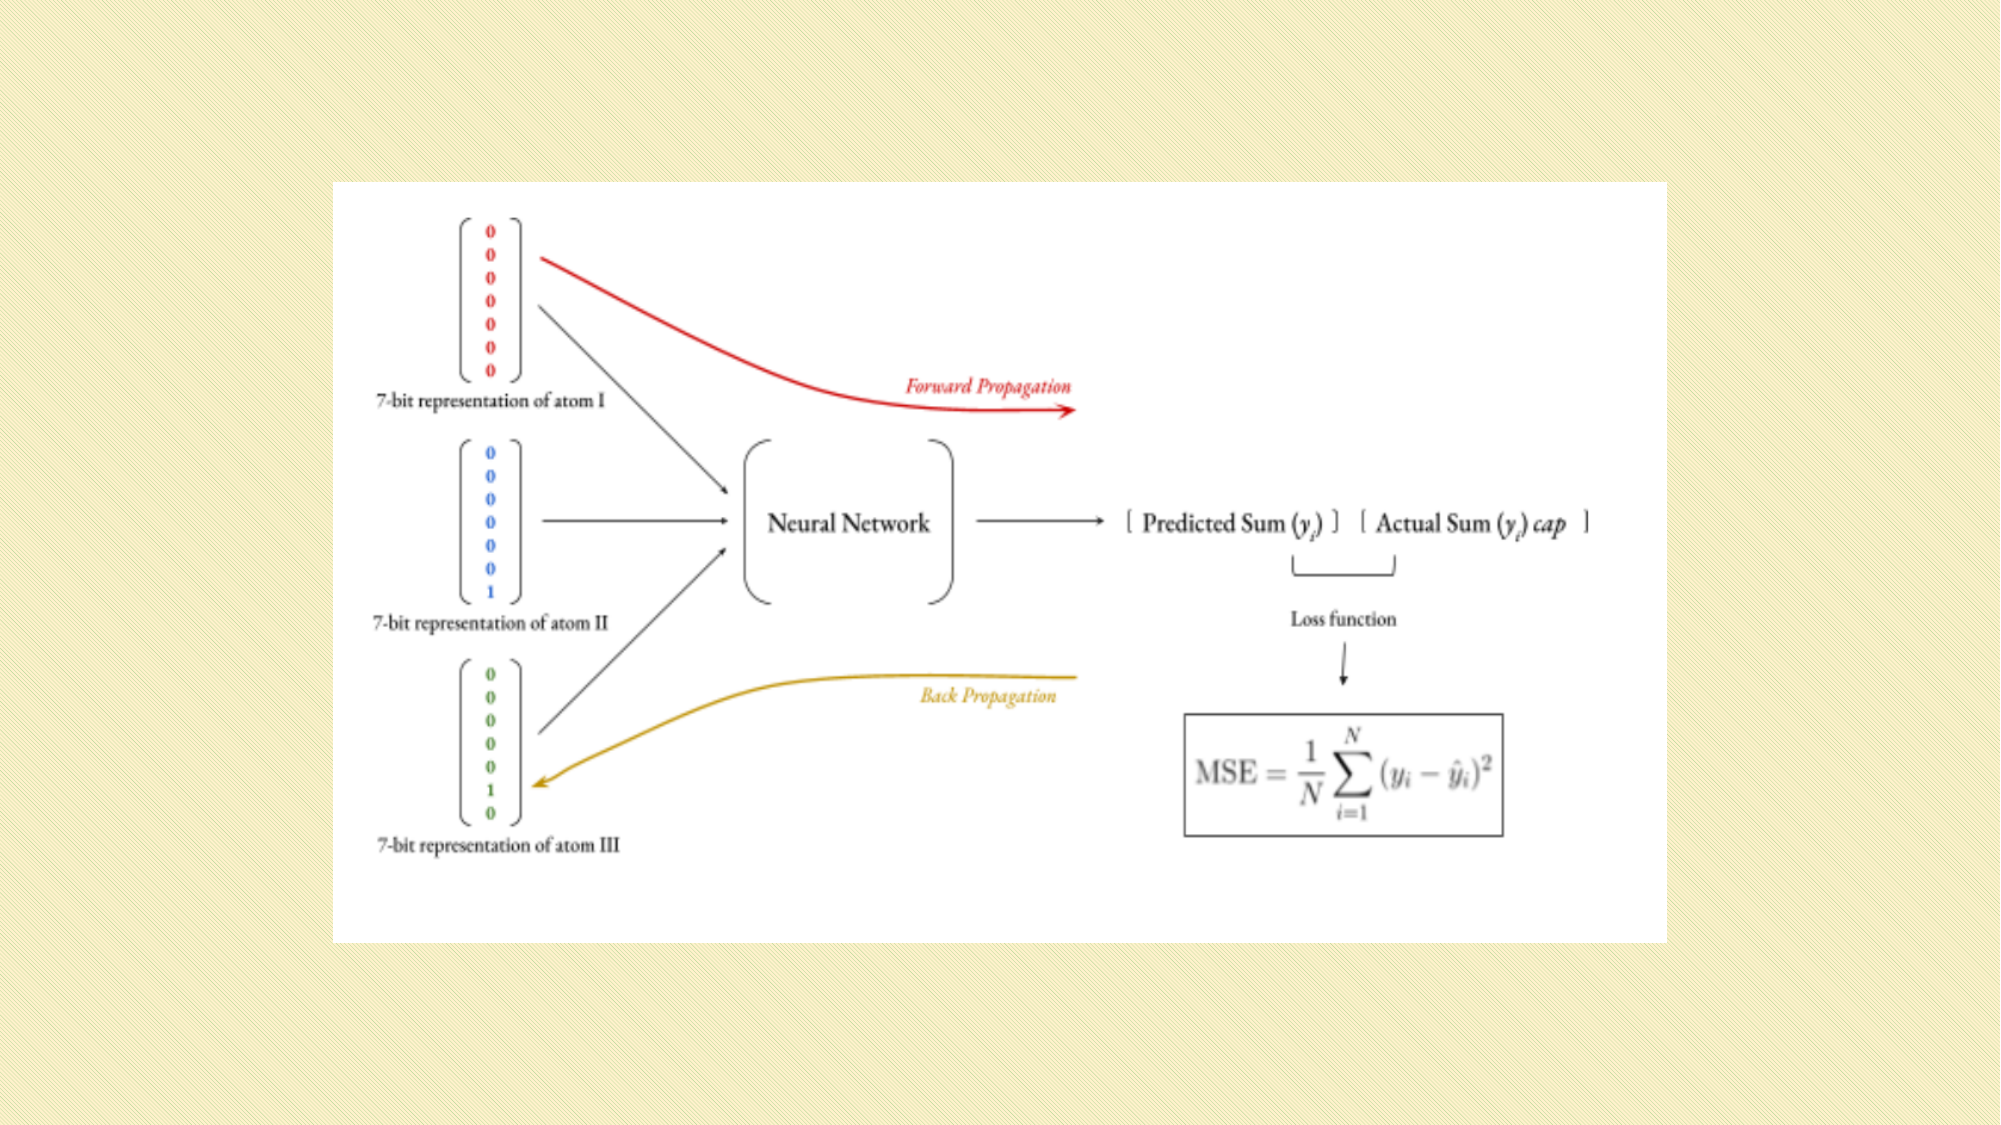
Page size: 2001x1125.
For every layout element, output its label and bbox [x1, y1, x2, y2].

list [333, 182, 1667, 943]
